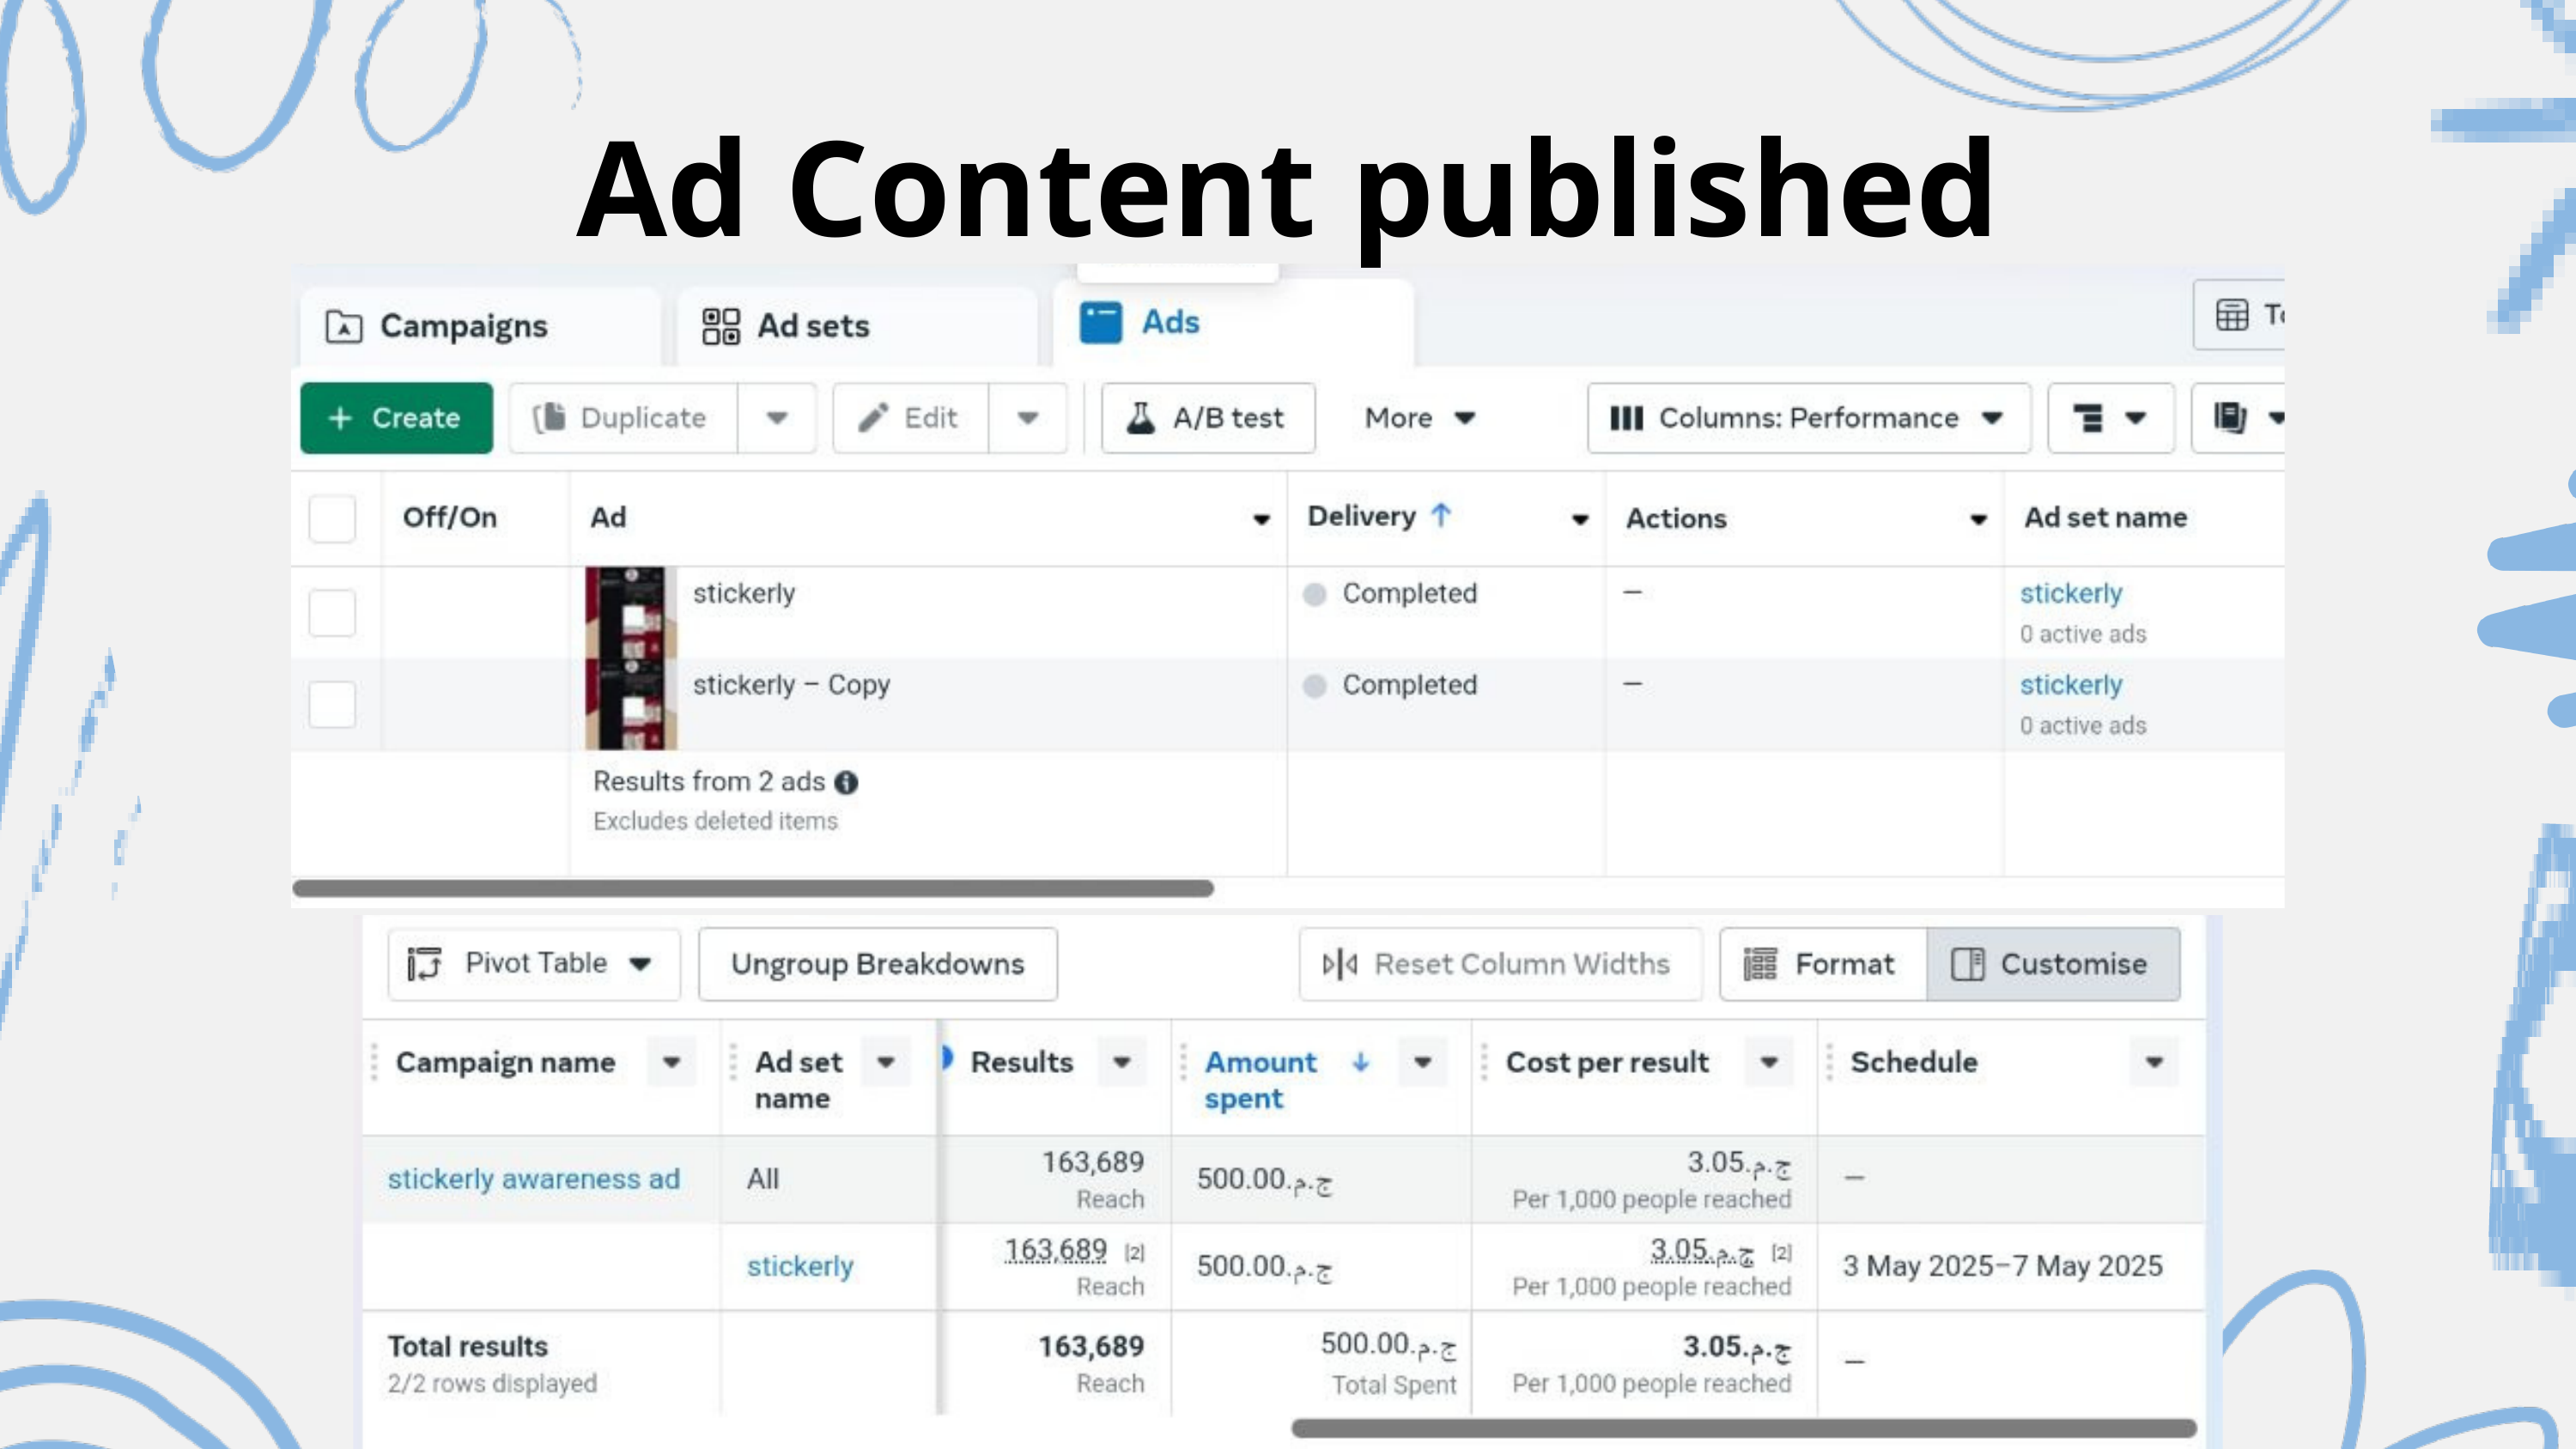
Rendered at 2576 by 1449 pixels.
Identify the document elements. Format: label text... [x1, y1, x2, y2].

text_box [291, 264, 2285, 908]
text_box [0, 0, 583, 216]
text_box [2464, 334, 2576, 838]
text_box [353, 915, 2223, 1449]
text_box [2431, 0, 2576, 334]
text_box [0, 333, 181, 1046]
text_box Ad Content published [291, 78, 2285, 264]
text_box [2223, 1270, 2576, 1449]
text_box [2486, 822, 2576, 1301]
text_box [0, 1270, 353, 1449]
text_box [1803, 0, 2409, 116]
